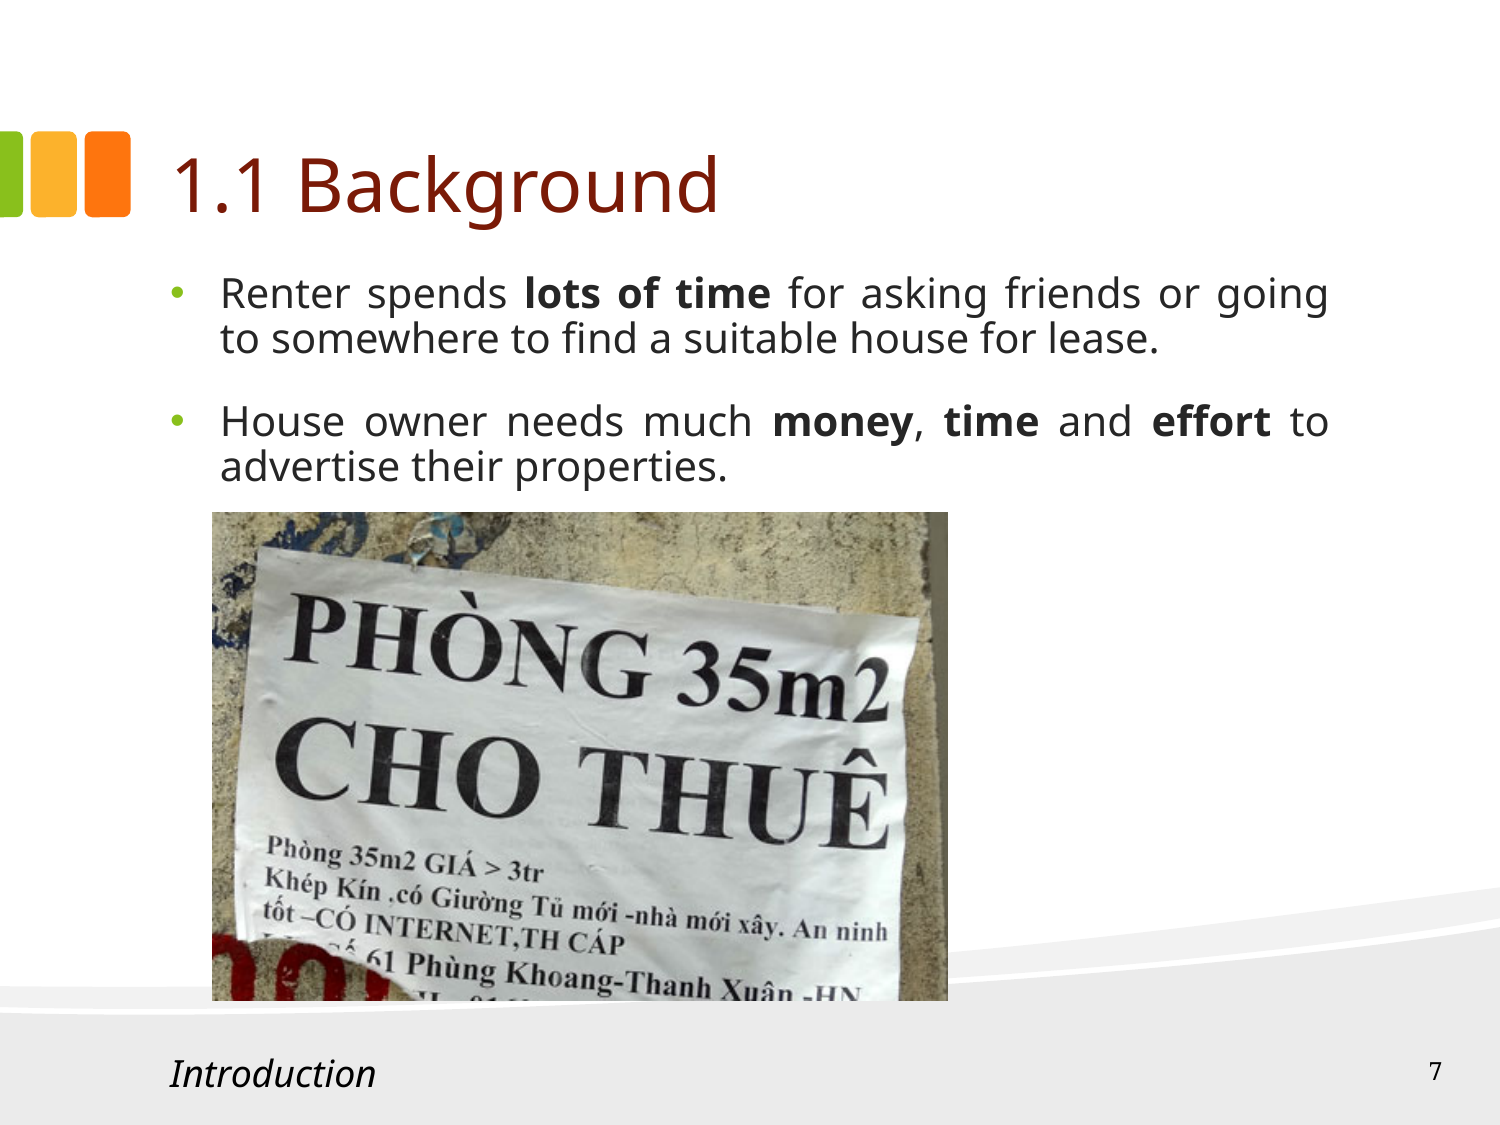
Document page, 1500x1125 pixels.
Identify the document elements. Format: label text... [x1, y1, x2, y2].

picture [212, 512, 949, 1002]
list Renter spends lots of time for asking friends or going to somewhere to find a suitable house for lease. House owner needs much money, time and effort to advertise their properties. [150, 262, 1350, 1013]
slide_number 7 [1362, 1057, 1463, 1088]
title 1.1 Background [150, 24, 1350, 238]
footer Introduction [150, 1057, 1170, 1088]
